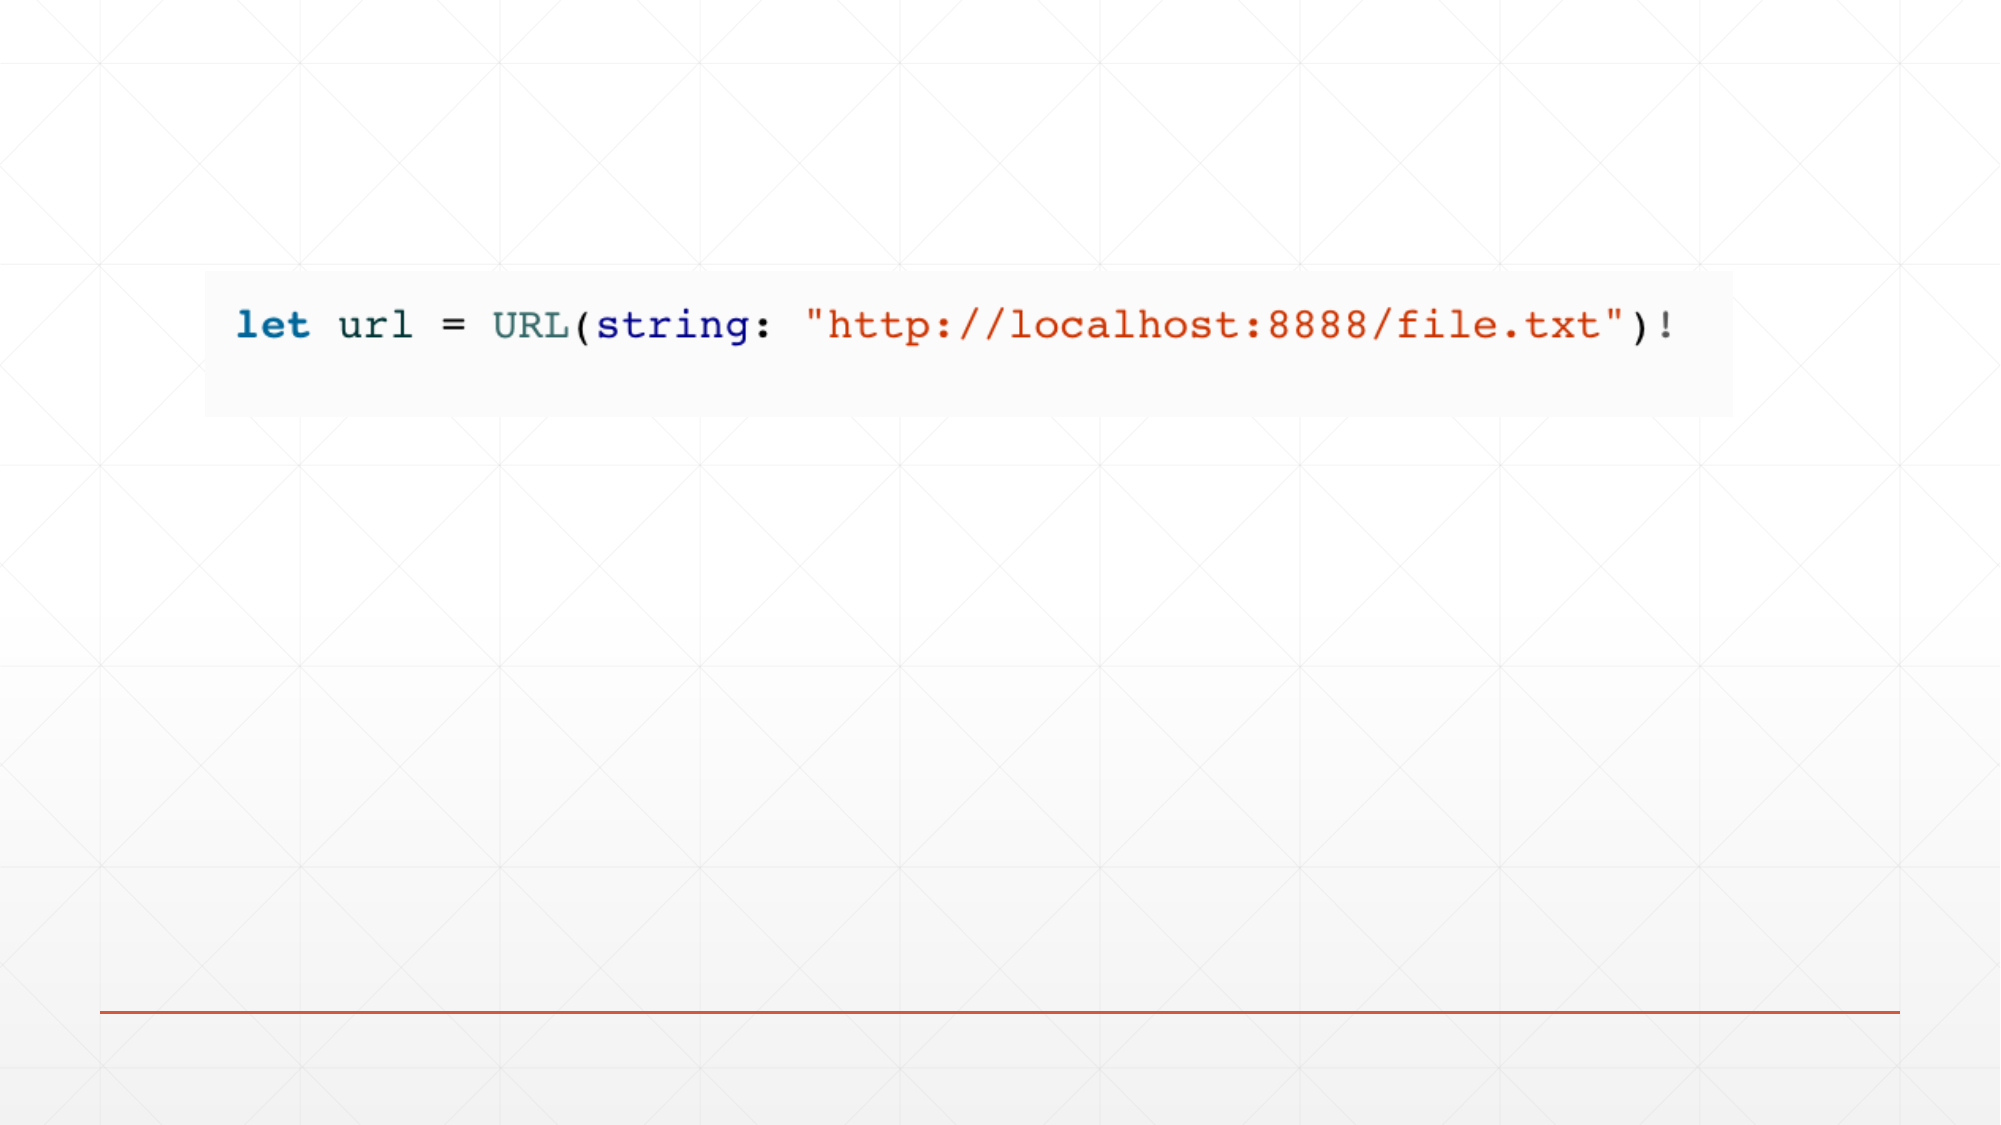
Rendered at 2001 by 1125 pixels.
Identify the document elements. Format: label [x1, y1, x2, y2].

list [205, 271, 1733, 417]
